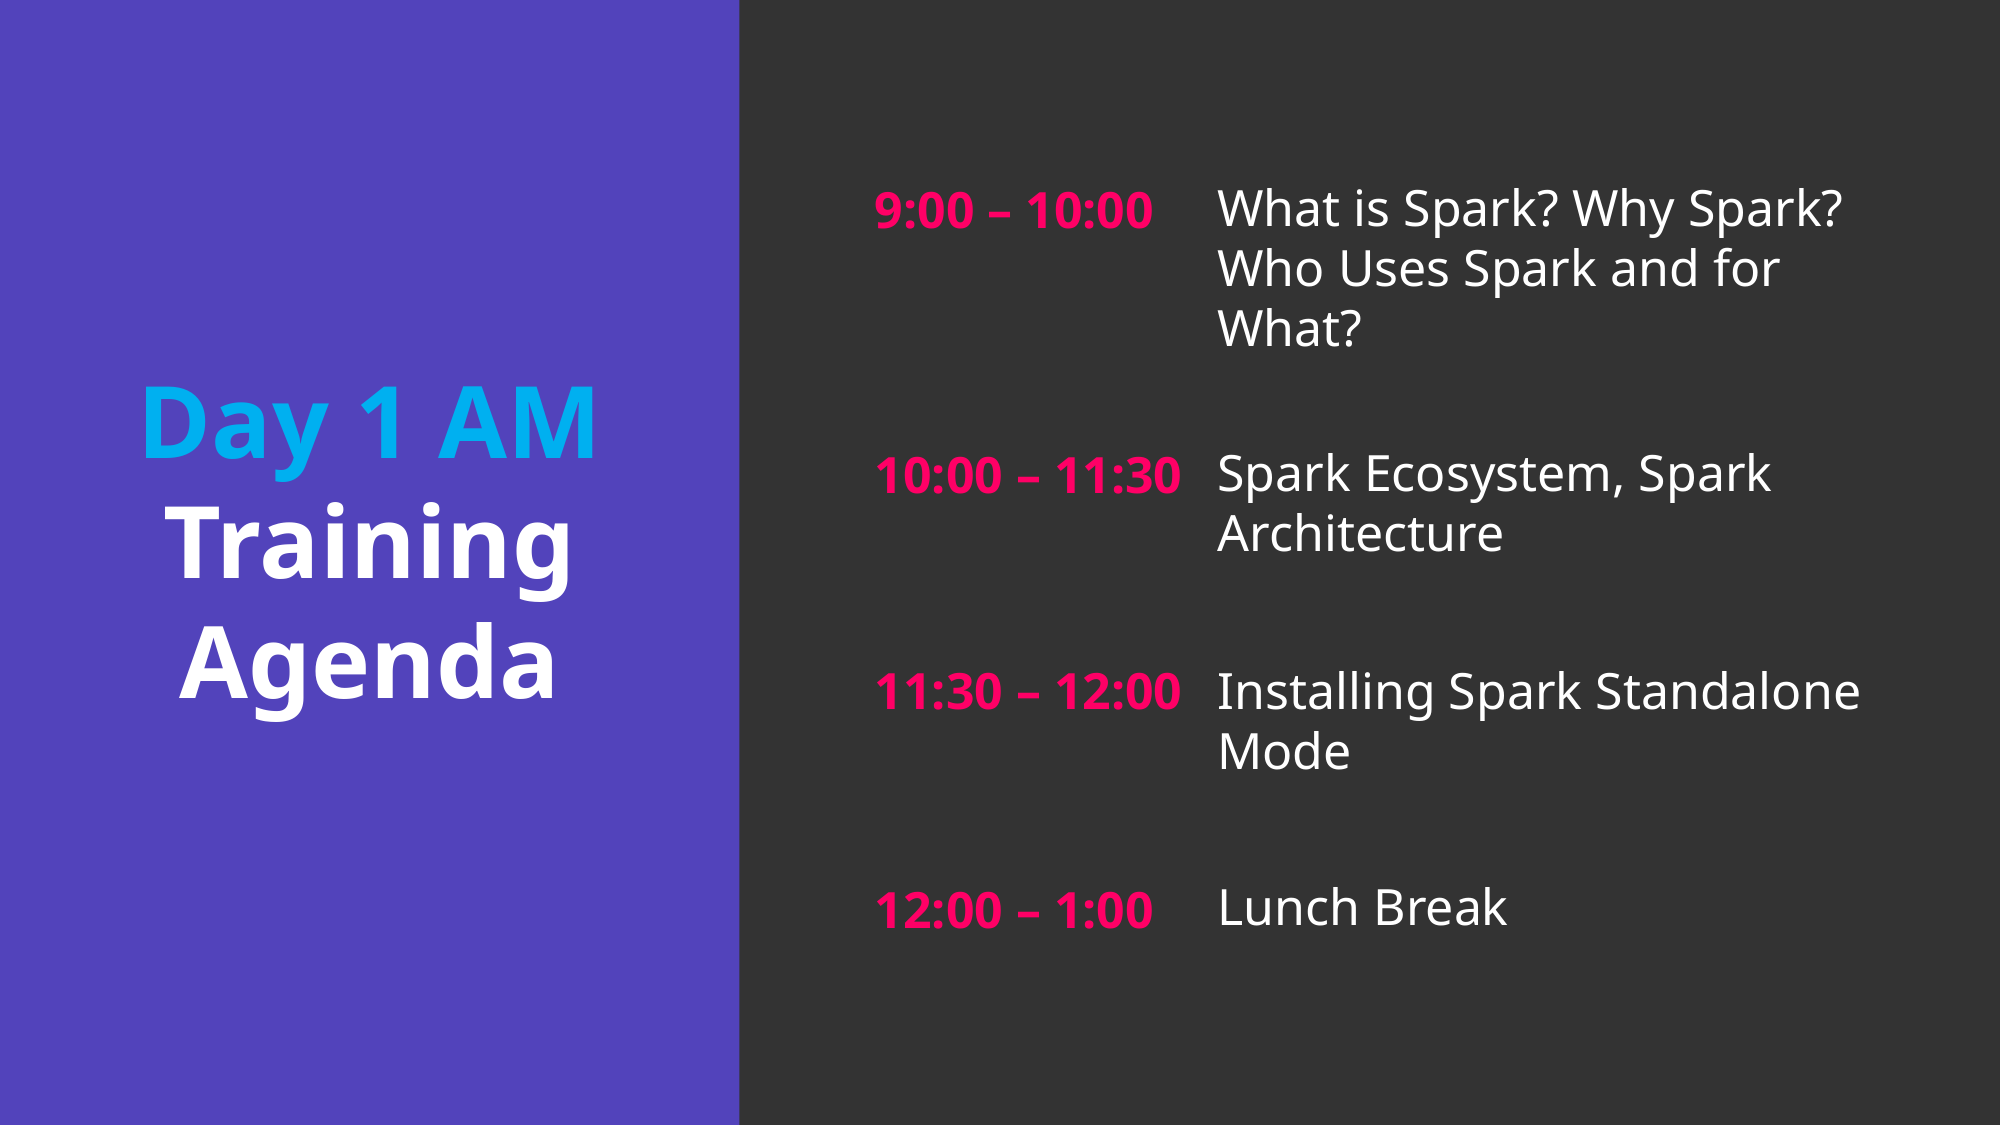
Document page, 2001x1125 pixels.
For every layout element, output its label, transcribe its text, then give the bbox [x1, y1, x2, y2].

text_box Lunch Break [1202, 860, 1917, 942]
text_box Spark Ecosystem, Spark Architecture [1202, 425, 1917, 576]
text_box [0, 0, 740, 1125]
subtitle Day 1 AM Training Agenda [38, 343, 701, 751]
text_box 12:00 – 1:00 [859, 863, 1215, 950]
text_box 11:30 – 12:00 [859, 644, 1202, 731]
text_box What is Spark? Why Spark? Who Uses Spark and for What? [1202, 161, 1917, 367]
text_box 10:00 – 11:30 [859, 428, 1202, 515]
text_box Installing Spark Standalone Mode [1202, 644, 1917, 795]
text_box 9:00 – 10:00 [859, 163, 1189, 251]
